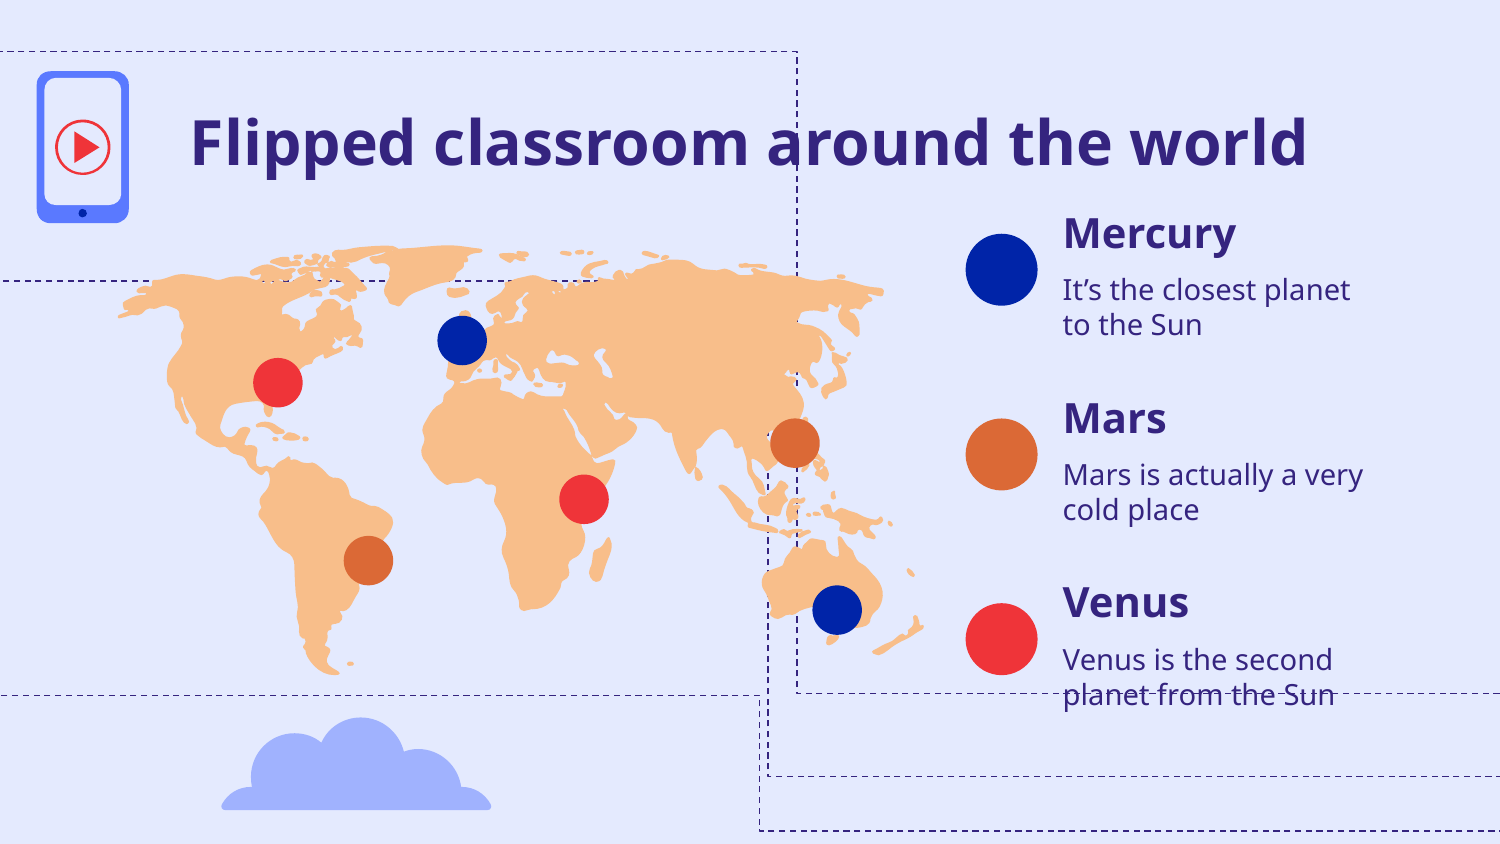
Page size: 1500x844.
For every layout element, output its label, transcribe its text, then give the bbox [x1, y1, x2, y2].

text_box [221, 717, 492, 811]
text_box Mars is actually a very cold place [1047, 441, 1383, 536]
text_box Venus [1047, 557, 1383, 626]
text_box Mercury [1047, 188, 1383, 256]
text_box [116, 245, 925, 676]
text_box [36, 70, 130, 224]
text_box [965, 603, 1038, 676]
title Flipped classroom around the world [135, 87, 1383, 193]
text_box [965, 233, 1038, 306]
text_box [965, 418, 1038, 491]
text_box Mars [1047, 372, 1383, 441]
text_box Venus is the second planet from the Sun [1047, 626, 1383, 721]
text_box It’s the closest planet to the Sun [1047, 256, 1383, 352]
